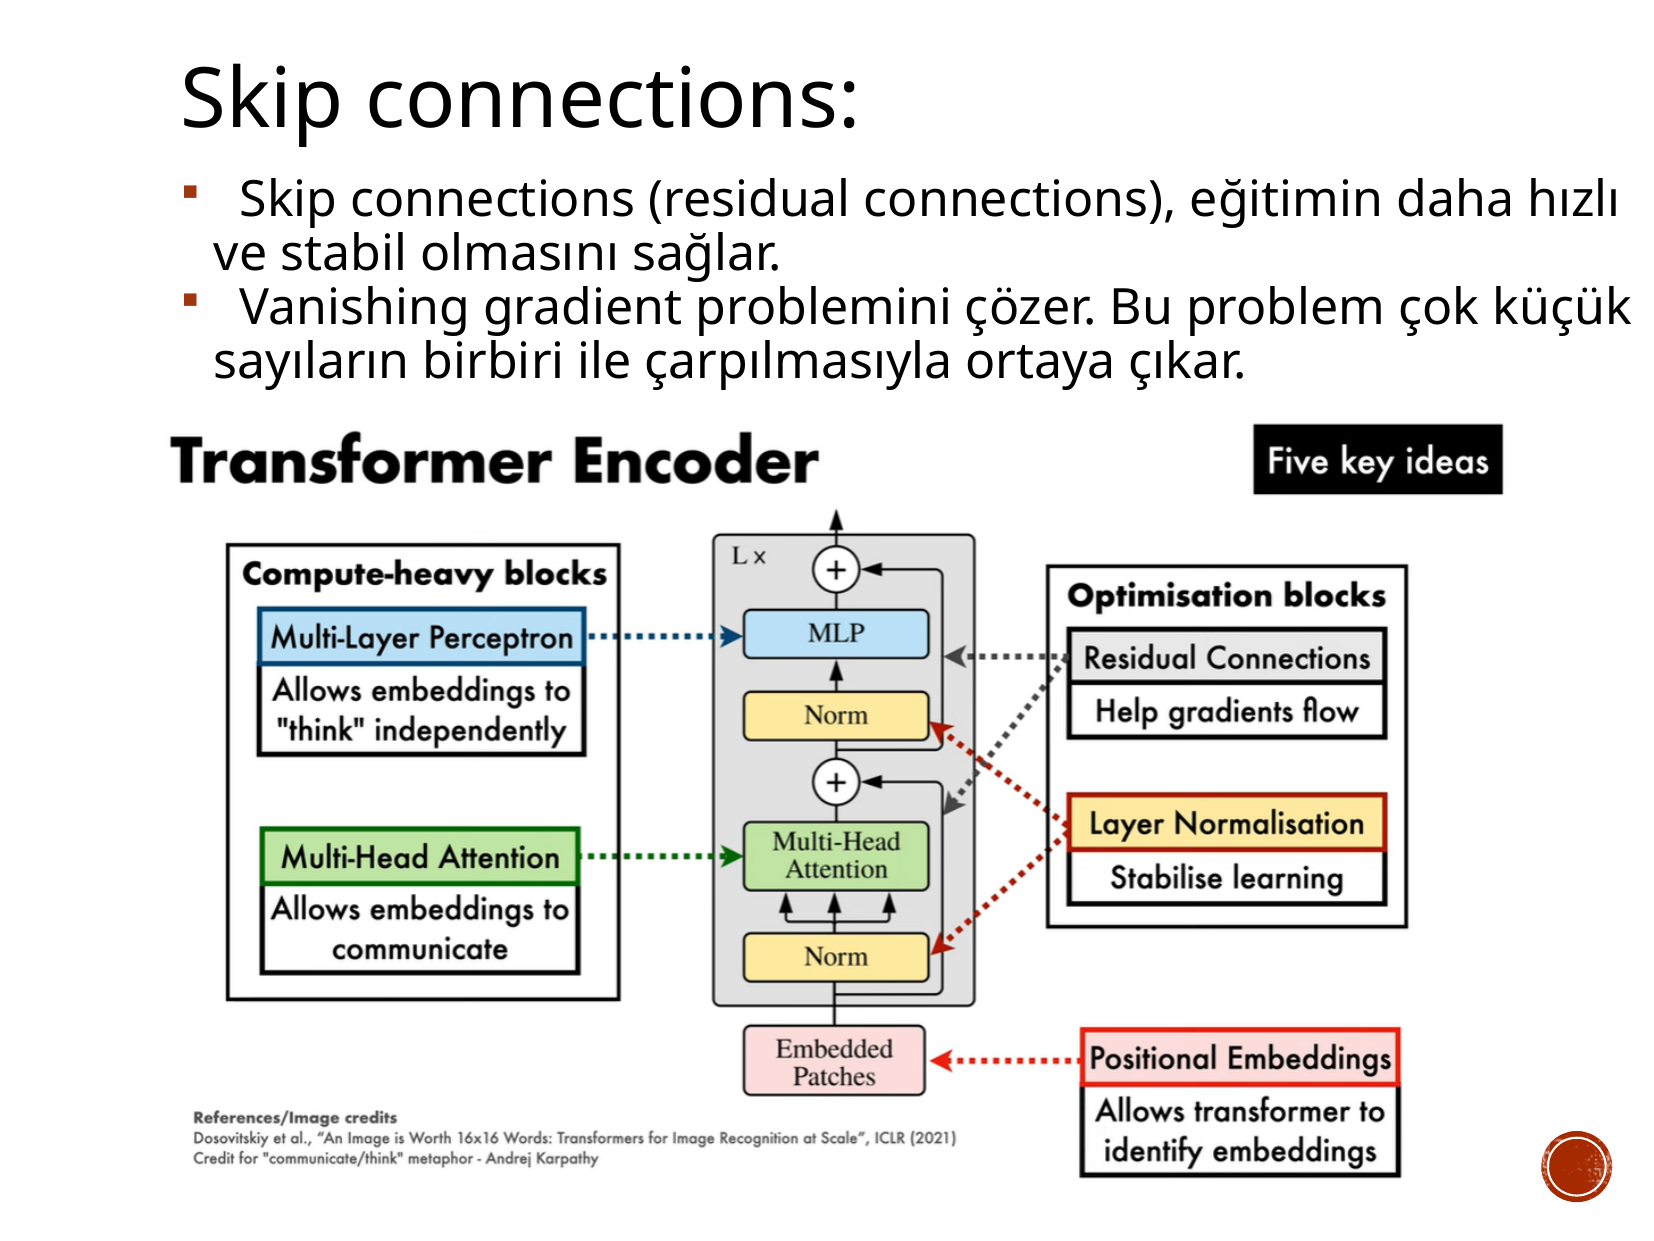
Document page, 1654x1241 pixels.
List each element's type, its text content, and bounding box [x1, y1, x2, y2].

list Skip connections: Skip connections (residual connections), eğitimin daha hızlı ve stabil olmasını sağlar. Vanishing gradient problemini çözer. Bu problem çok küçük sayıların birbiri ile çarpılmasıyla ortaya çıkar. [165, 48, 1654, 768]
picture [132, 417, 1521, 1192]
